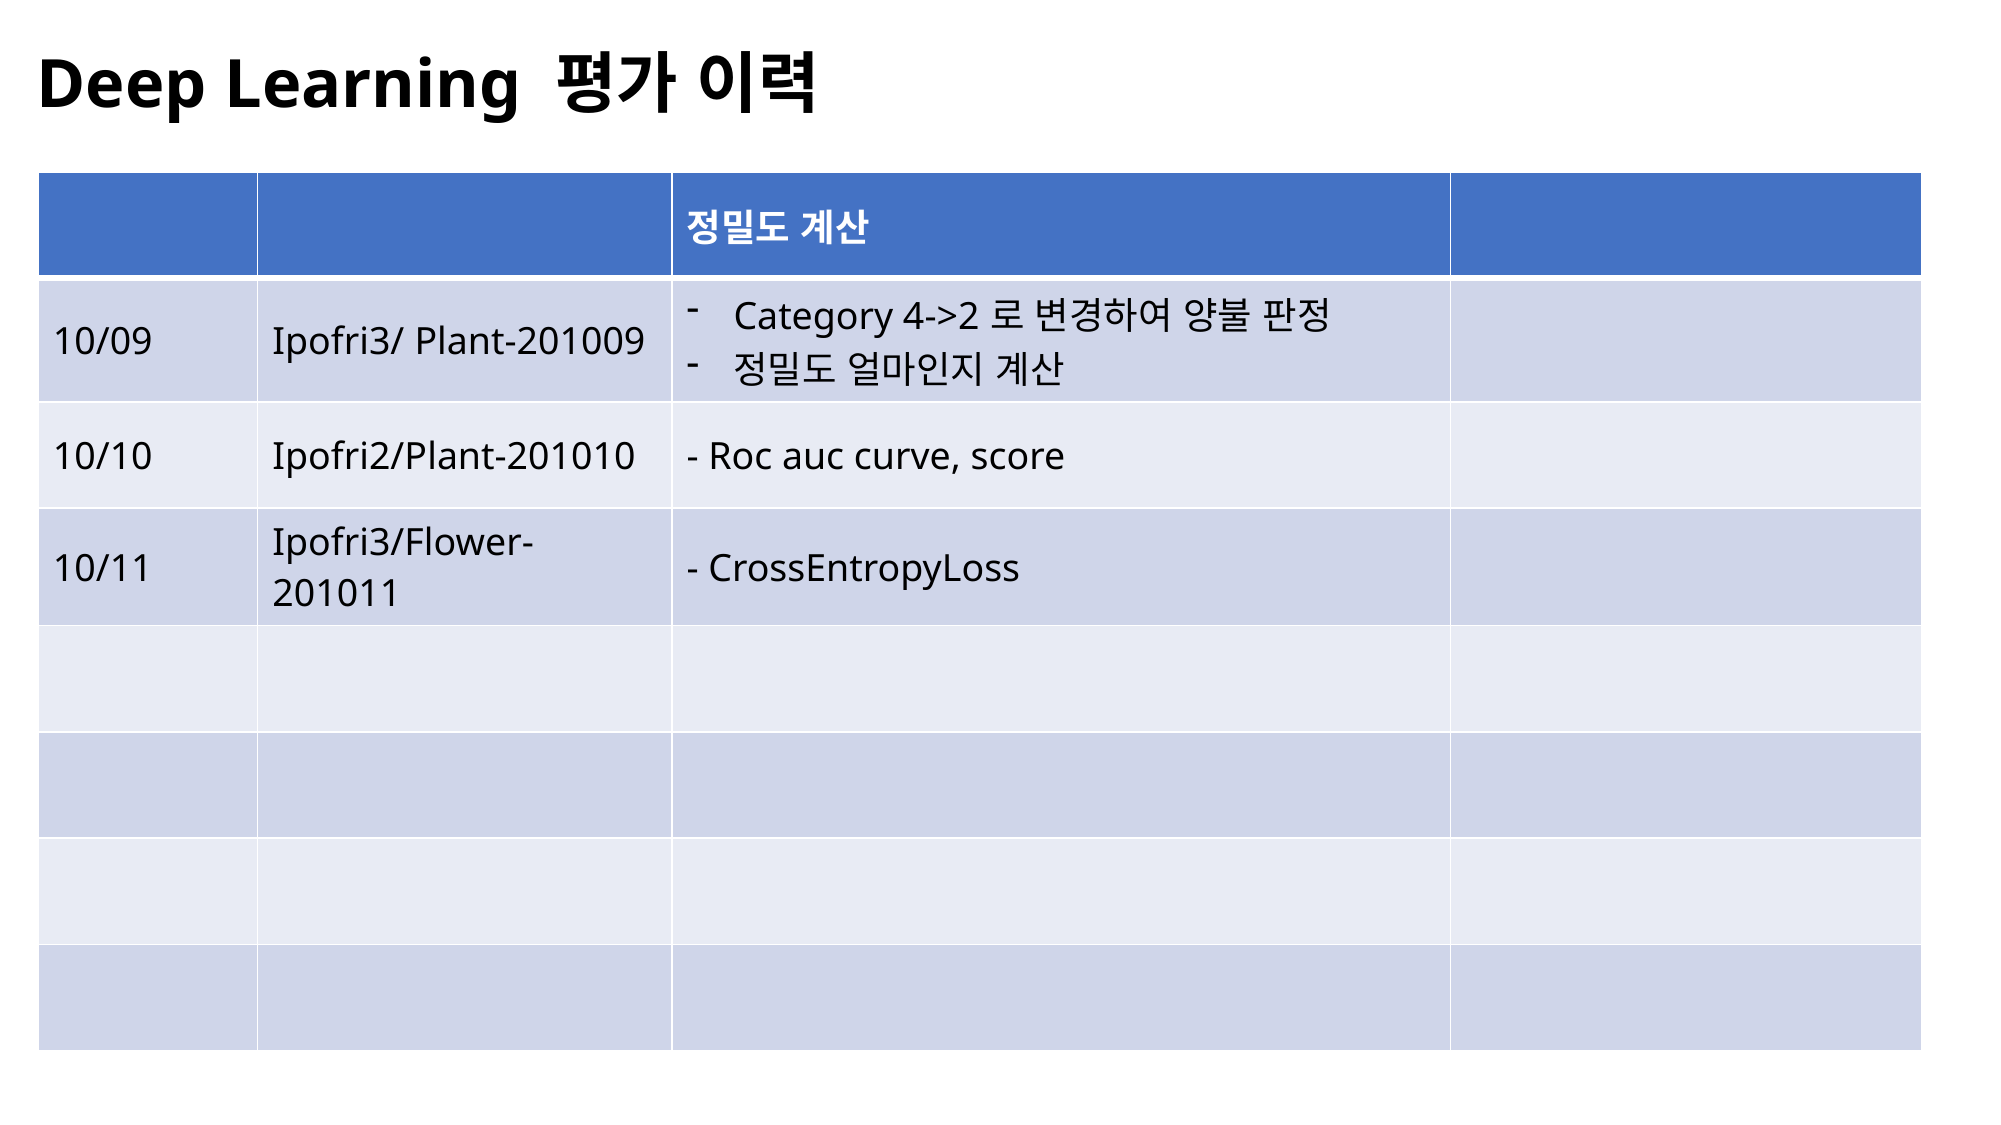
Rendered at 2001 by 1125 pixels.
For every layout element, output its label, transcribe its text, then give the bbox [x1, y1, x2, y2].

table_cell [1451, 839, 1921, 944]
table_cell - Roc auc curve, score [673, 403, 1450, 507]
table_cell 10/11 [39, 509, 257, 625]
table_cell [673, 626, 1450, 731]
table_cell 10/10 [39, 403, 257, 507]
table_cell [39, 839, 257, 944]
table_cell [673, 839, 1450, 944]
table_cell [258, 626, 671, 731]
table_cell Ipofri3/Flower-201011 [258, 509, 671, 625]
table_cell [39, 626, 257, 731]
table_header [39, 173, 257, 275]
table_cell [673, 945, 1450, 1050]
table_cell [1451, 945, 1921, 1050]
table_header [1451, 173, 1921, 275]
table_cell Category 4->2로 변경하여 양불 판정 정밀도 얼마인지 계산 [673, 281, 1450, 401]
table_cell [258, 733, 671, 837]
table_cell [39, 945, 257, 1050]
table_cell [1451, 509, 1921, 625]
table_cell Ipofri3/ Plant-201009 [258, 281, 671, 401]
table_cell 10/09 [39, 281, 257, 401]
table_cell [258, 839, 671, 944]
text_box Deep Learning 평가 이력 [21, 33, 835, 128]
table_cell [258, 945, 671, 1050]
table_cell Ipofri2/Plant-201010 [258, 403, 671, 507]
table_cell [1451, 281, 1921, 401]
table_cell - CrossEntropyLoss [673, 509, 1450, 625]
table_header 정밀도 계산 [673, 173, 1450, 275]
table_cell [1451, 626, 1921, 731]
table_header [258, 173, 671, 275]
table_cell [1451, 733, 1921, 837]
table_cell [1451, 403, 1921, 507]
table_cell [673, 733, 1450, 837]
table_cell [39, 733, 257, 837]
